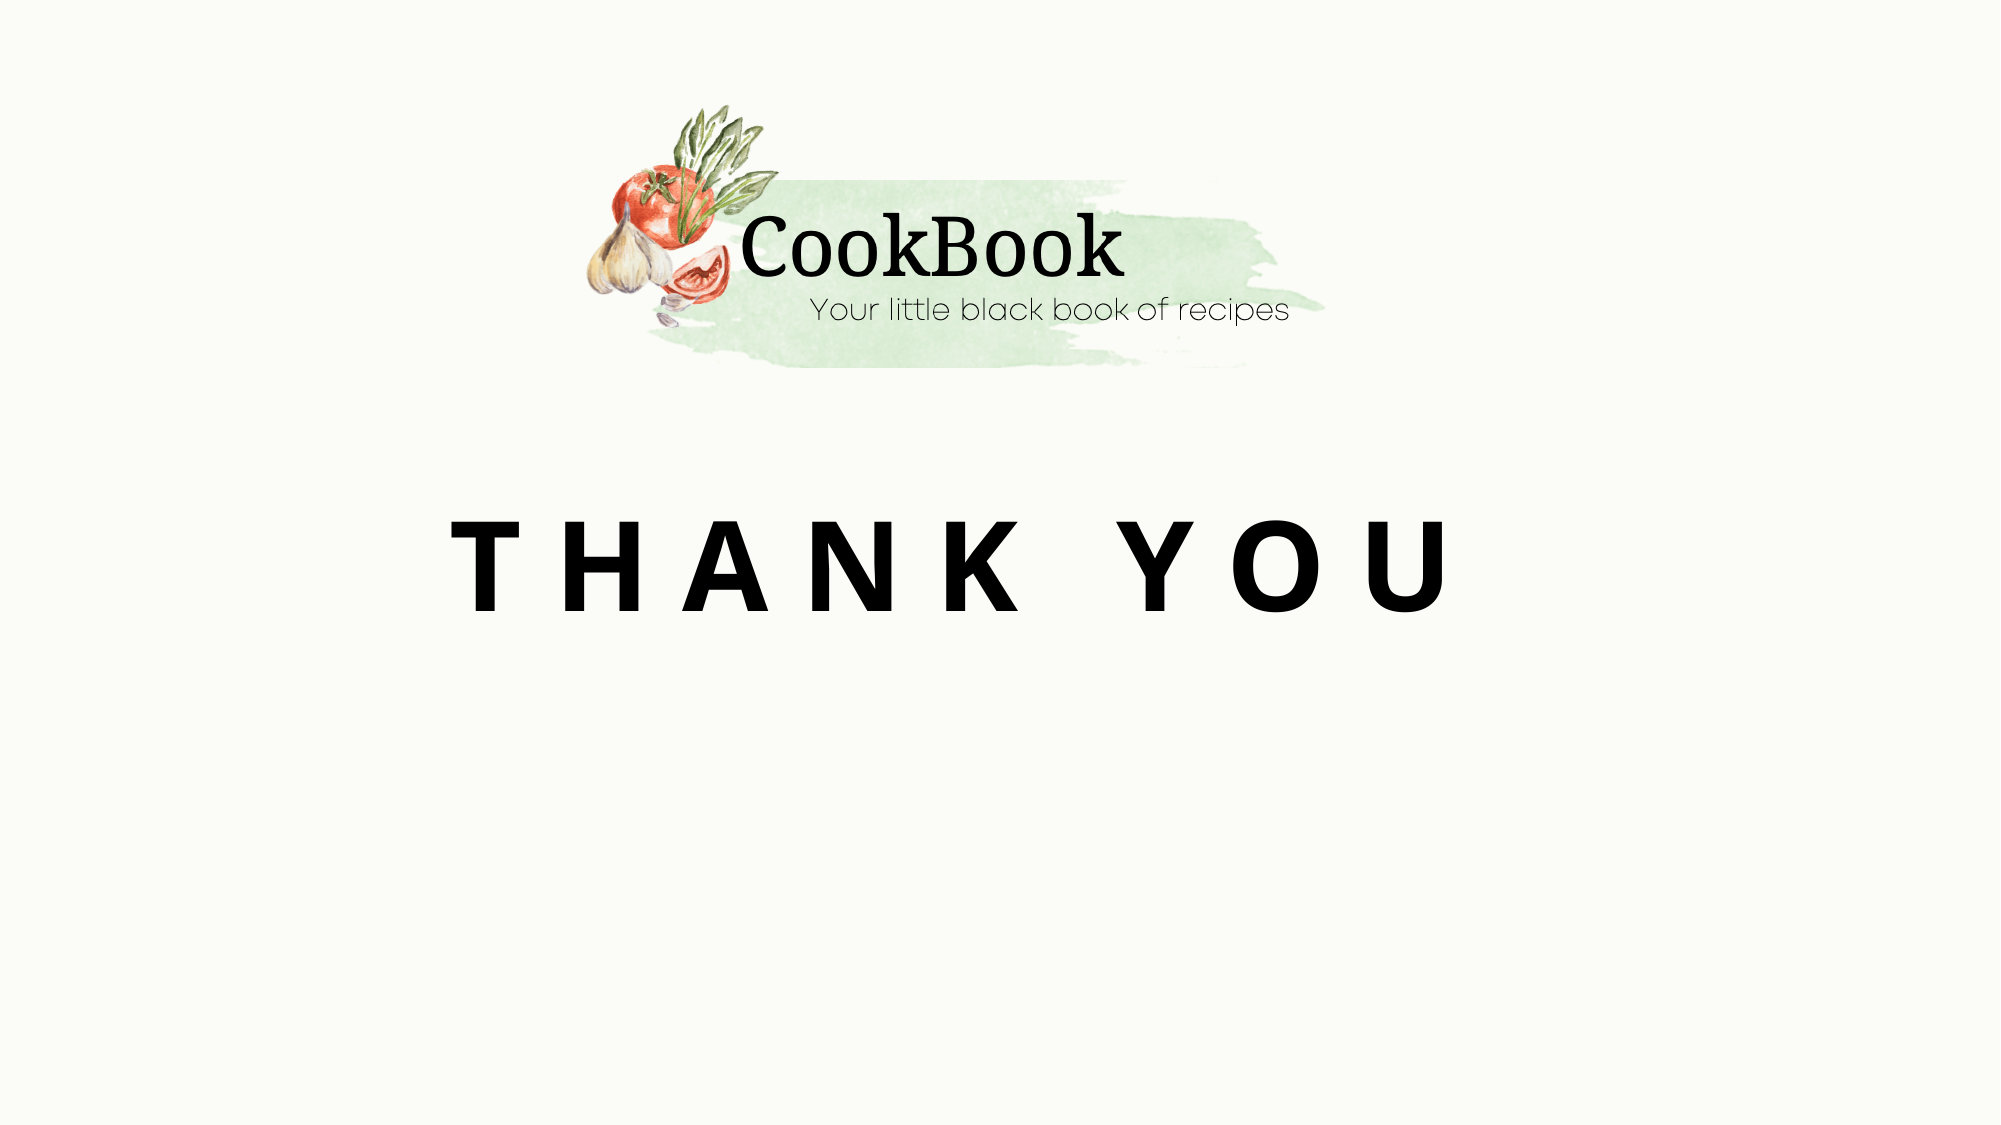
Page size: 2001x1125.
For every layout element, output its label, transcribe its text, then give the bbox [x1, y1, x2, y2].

text_box T H A N K Y O U [435, 479, 1469, 644]
picture [568, 67, 1335, 385]
